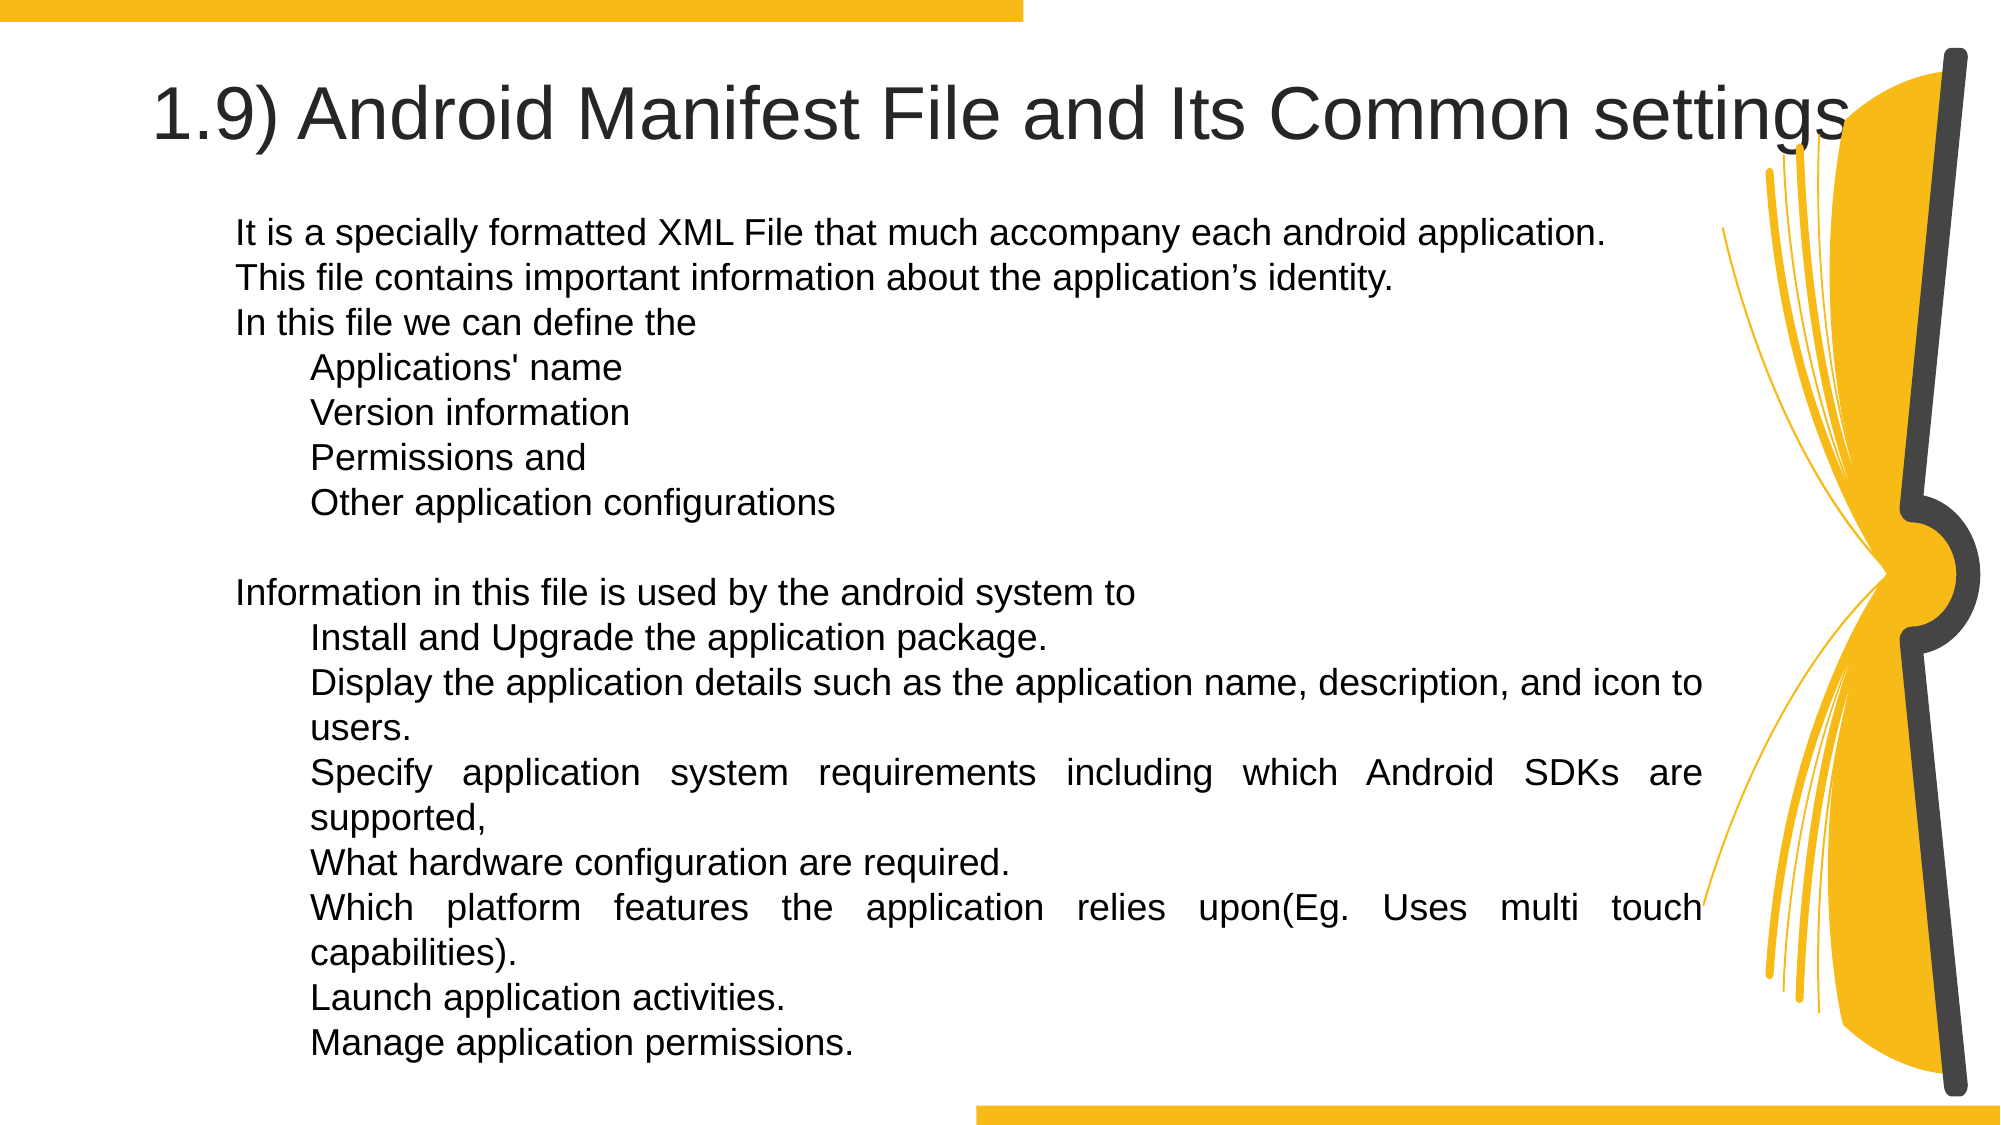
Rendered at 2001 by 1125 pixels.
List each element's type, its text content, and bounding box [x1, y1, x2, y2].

text_box [975, 1104, 2000, 1125]
text_box [0, 0, 1024, 23]
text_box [1315, 433, 2000, 713]
text_box It is a specially formatted XML File that much accompany each android application. This file contains important information about the application’s identity. In this file we can define the Applications' name Version information Permissions and Other application configurations Information in this file is used by the android system to Install and Upgrade the application package. Display the application details such as the application name, description, and icon to users. Specify application system requirements including which Android SDKs are supported, What hardware configuration are required. Which platform features the application relies upon(Eg. Uses multi touch capabilities). Launch application activities. Manage application permissions. [220, 201, 1719, 1116]
list 1.9) Android Manifest File and Its Common settings [53, 55, 1943, 175]
